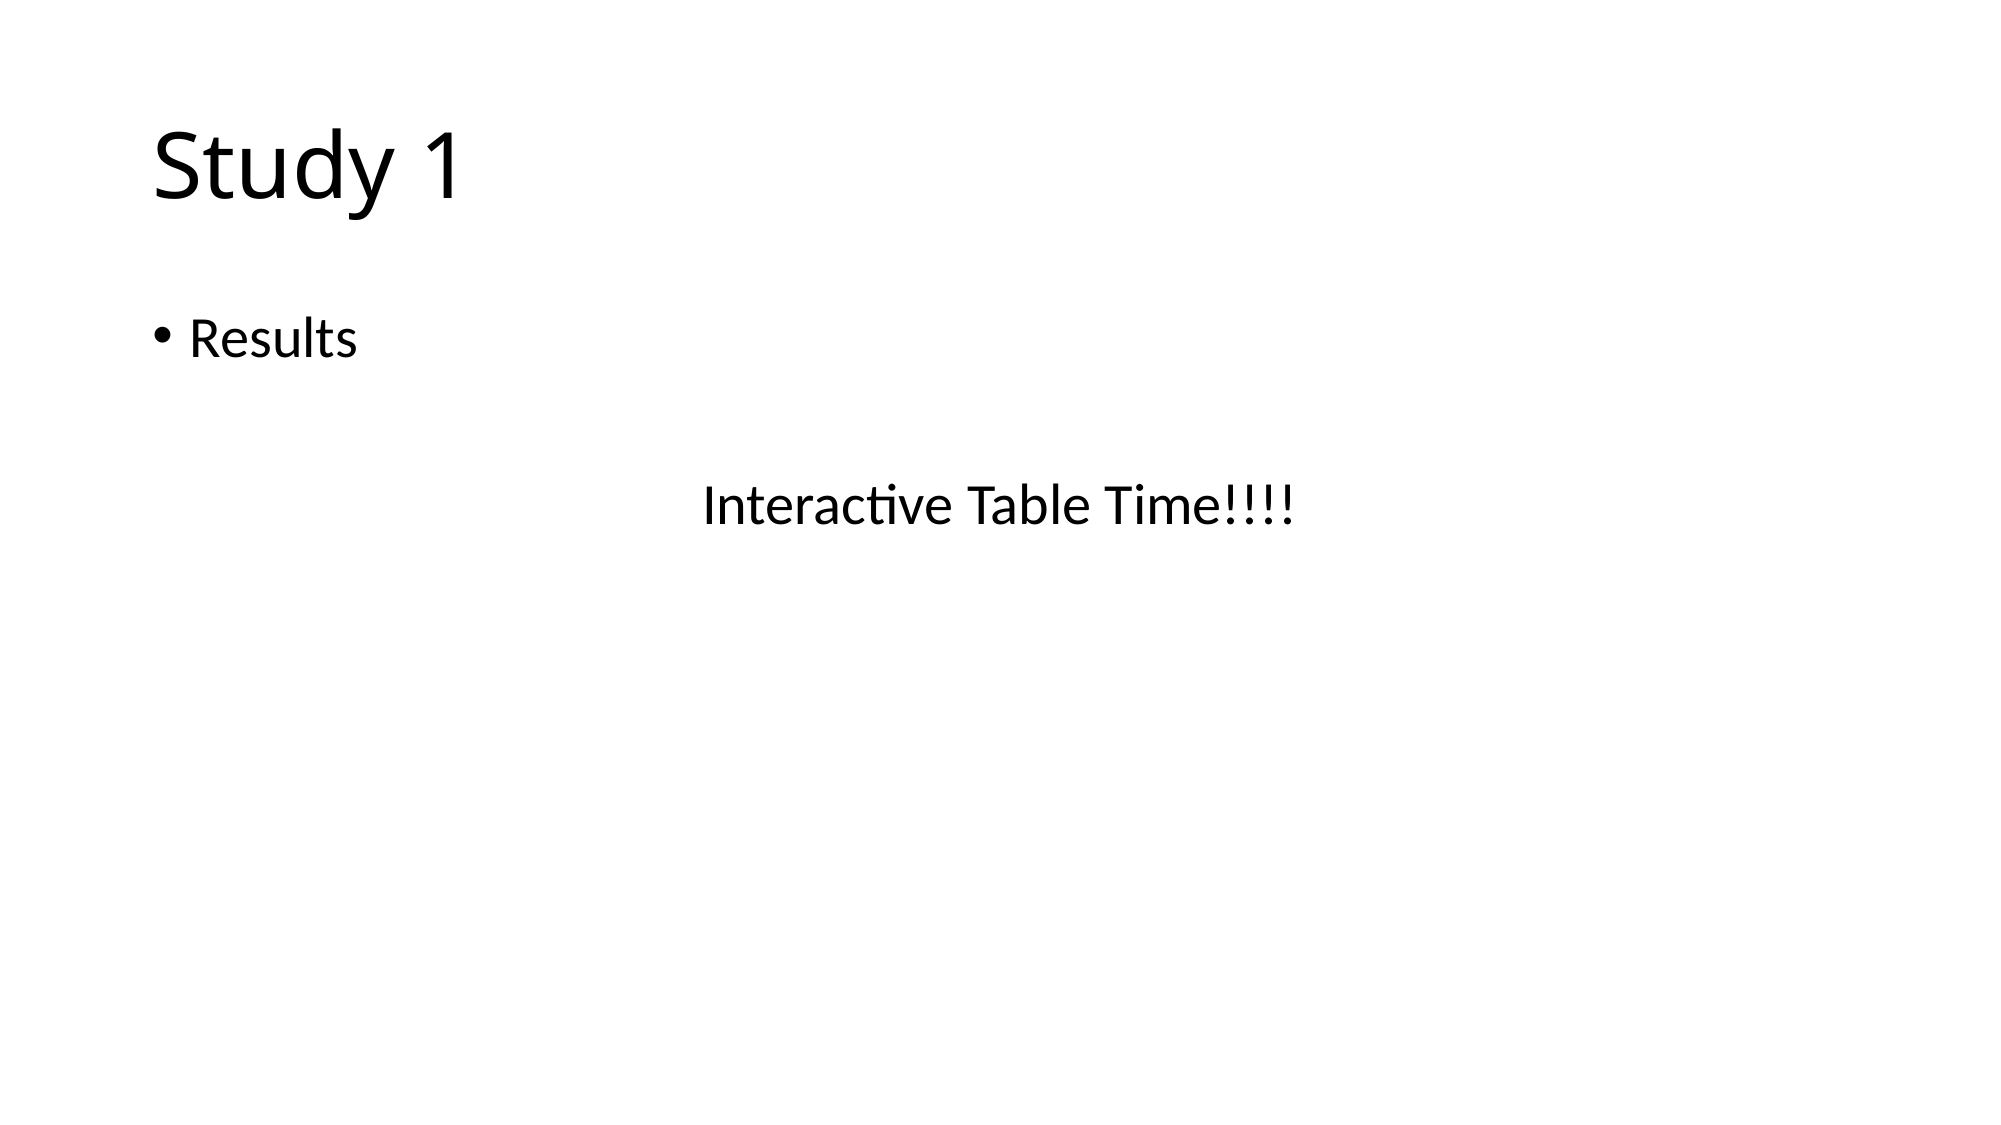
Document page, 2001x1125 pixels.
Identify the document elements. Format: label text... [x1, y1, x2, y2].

list Results Interactive Table Time!!!! [137, 299, 1863, 1014]
title Study 1 [137, 59, 1863, 278]
